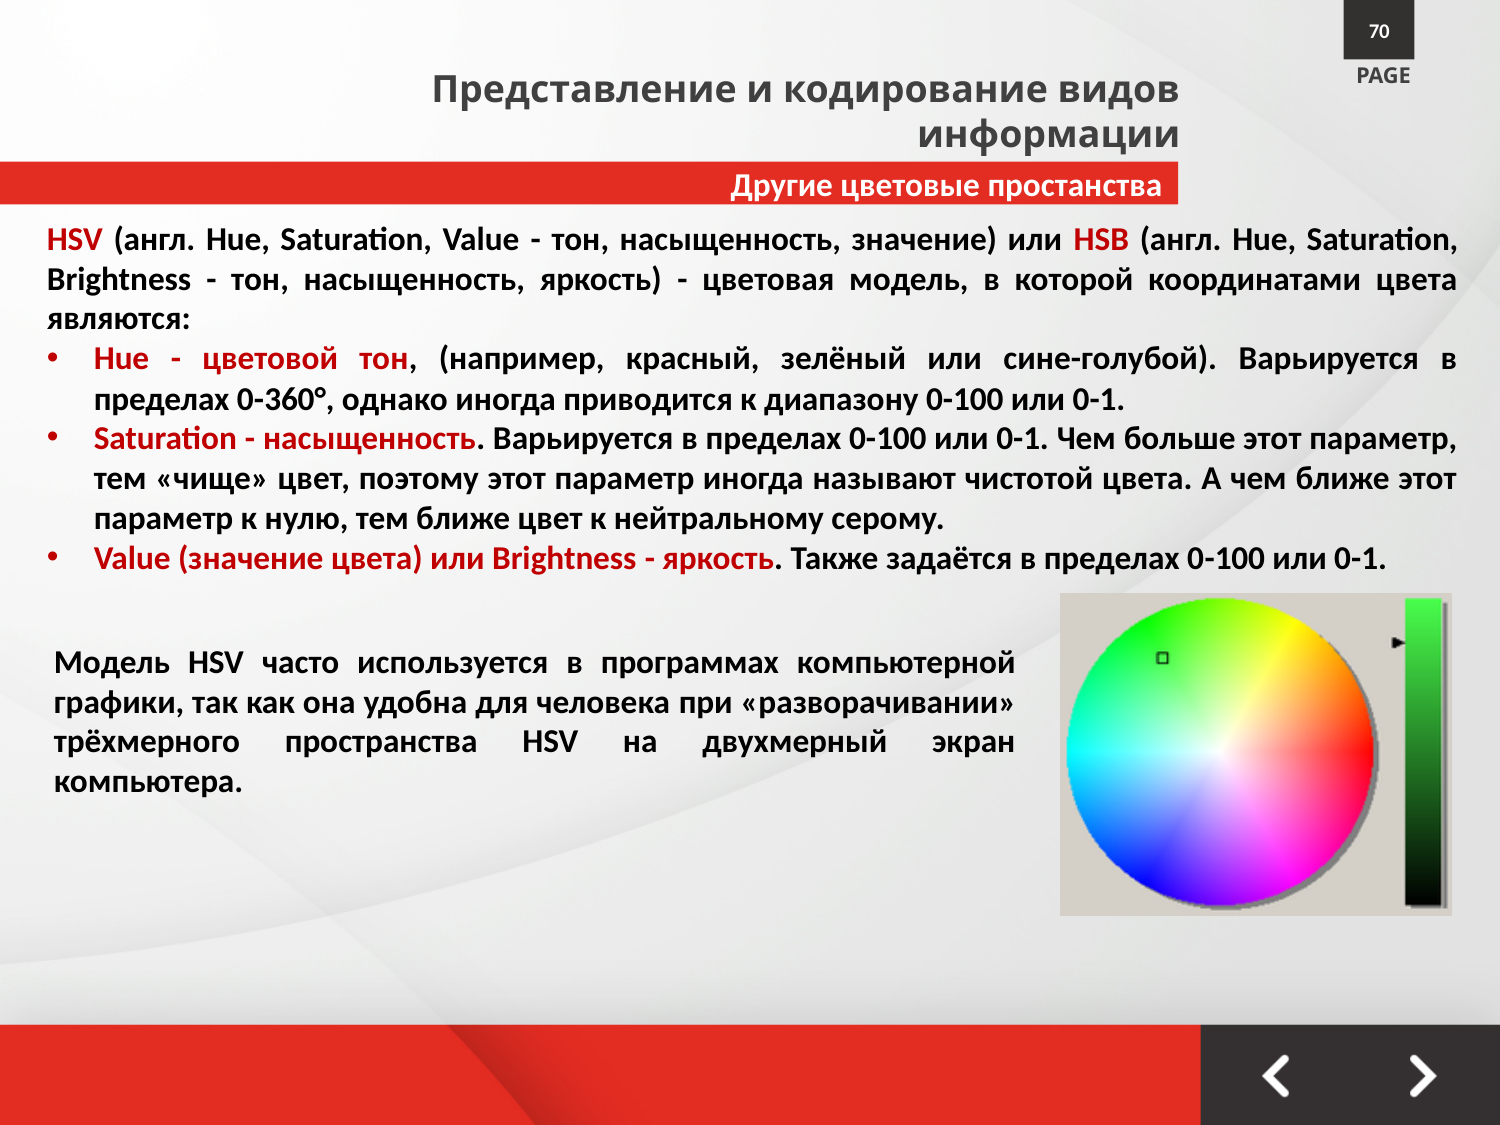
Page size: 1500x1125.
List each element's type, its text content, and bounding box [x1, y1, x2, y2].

text_box Представление и кодирование видов информации [171, 57, 1196, 163]
text_box PAGE [1341, 54, 1426, 96]
text_box HSV (англ. Hue, Saturation, Value - тон, насыщенность, значение) или HSB (англ. Hue, Saturation, Brightness - тон, насыщенность, яркость) - цветовая модель, в которой координатами цвета являются: Hue - цветовой тон, (например, красный, зелёный или сине-голубой). Варьируется в пределах 0-360°, однако иногда приводится к диапазону 0-100 или 0-1. Saturation - насыщенность. Варьируется в пределах 0-100 или 0-1. Чем больше этот параметр, тем «чище» цвет, поэтому этот параметр иногда называют чистотой цвета. А чем ближе этот параметр к нулю, тем ближе цвет к нейтральному серому. Value (значение цвета) или Brightness - яркость. Также задаётся в пределах 0-100 или 0-1. [32, 209, 1474, 584]
text_box 70 [1342, 0, 1417, 61]
picture [0, 0, 1500, 1125]
subtitle Другие цветовые простанства [0, 161, 1179, 205]
text_box Модель HSV часто используется в программах компьютерной графики, так как она удобна для человека при «разворачивании» трёхмерного пространства HSV на двухмерный экран компьютера. [39, 632, 1032, 807]
